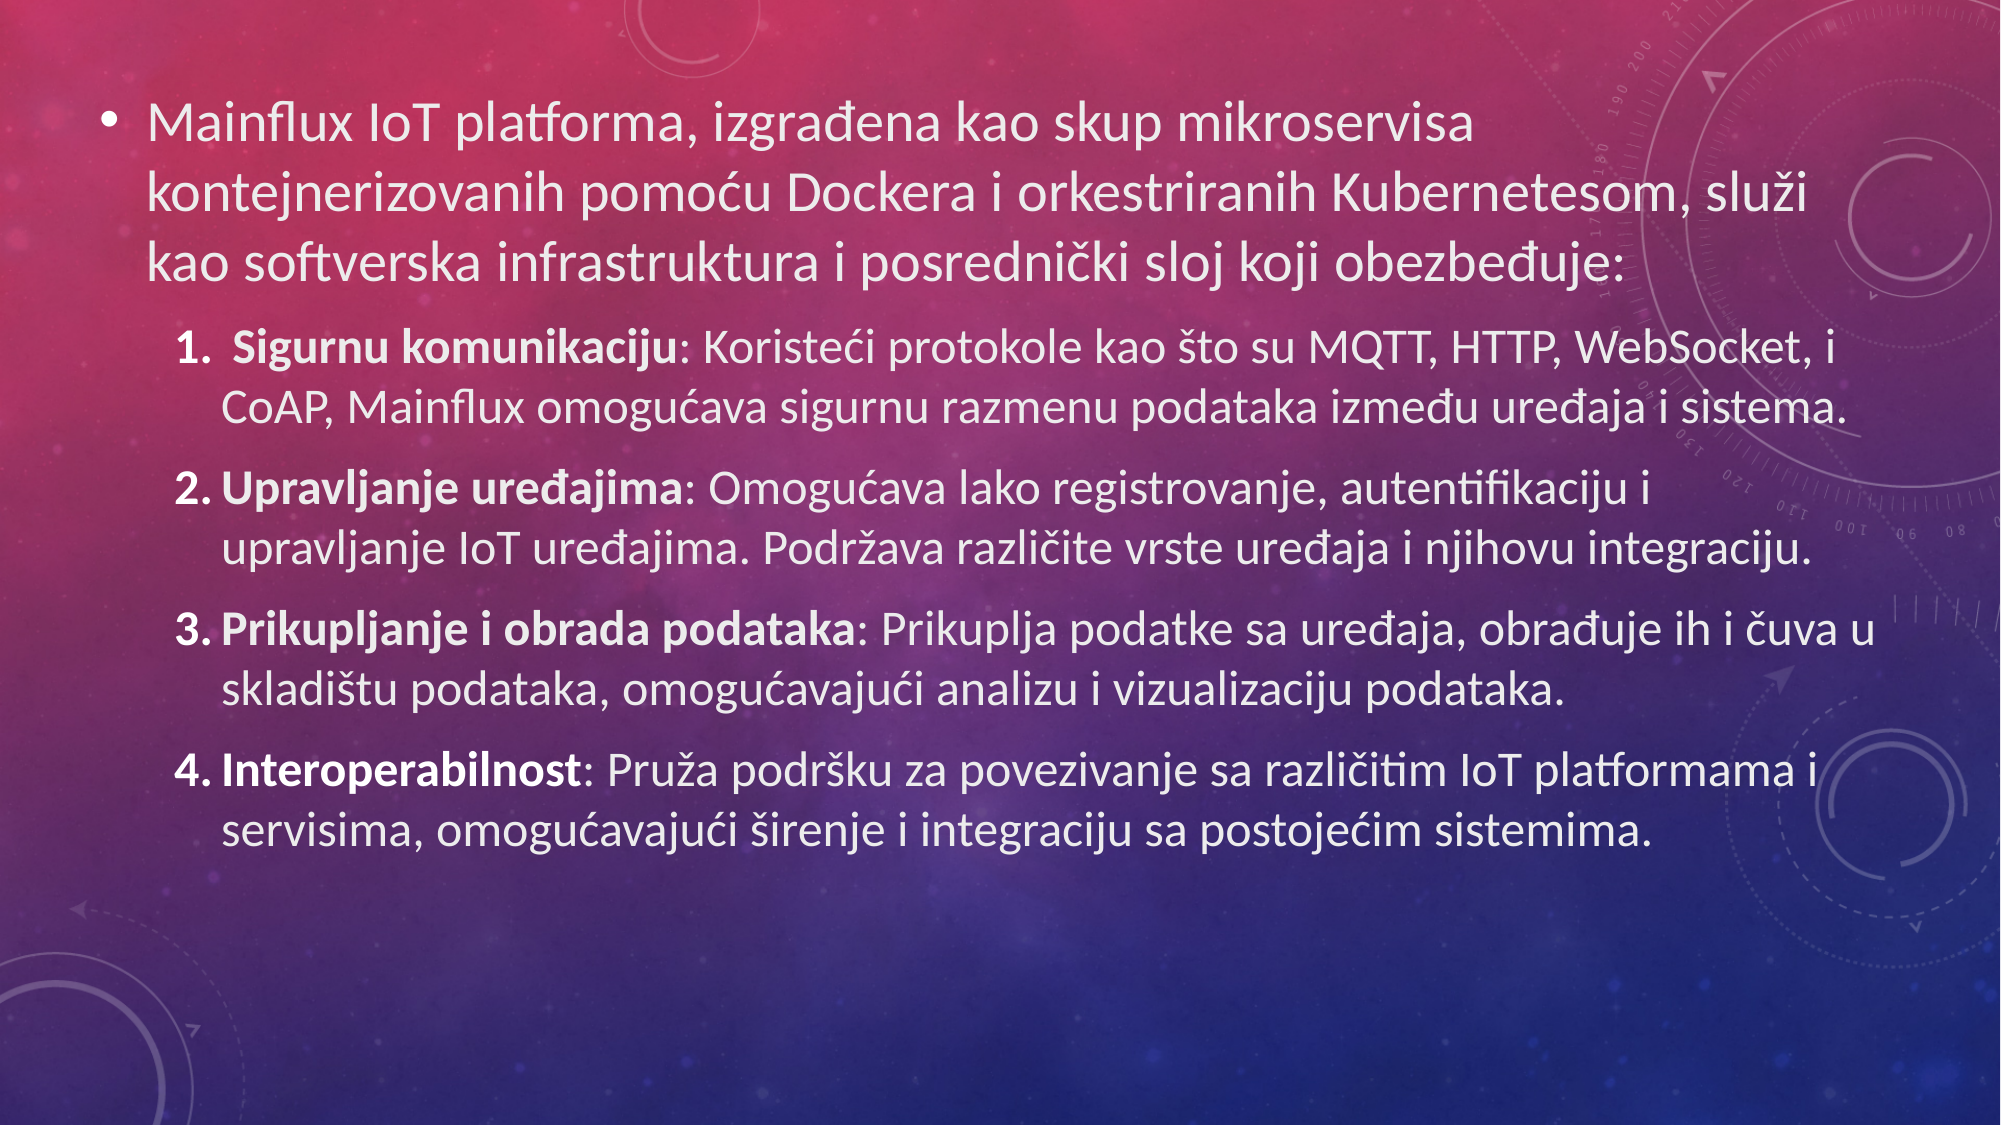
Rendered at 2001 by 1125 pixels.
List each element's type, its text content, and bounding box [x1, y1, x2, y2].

picture [0, 0, 2001, 1125]
list Mainflux IoT platforma, izgrađena kao skup mikroservisa kontejnerizovanih pomoću Dockera i orkestriranih Kubernetesom, služi kao softverska infrastruktura i posrednički sloj koji obezbeđuje: Sigurnu komunikaciju: Koristeći protokole kao što su MQTT, HTTP, WebSocket, i CoAP, Mainflux omogućava sigurnu razmenu podataka između uređaja i sistema. Upravljanje uređajima: Omogućava lako registrovanje, autentifikaciju i upravljanje IoT uređajima. Podržava različite vrste uređaja i njihovu integraciju. Prikupljanje i obrada podataka: Prikuplja podatke sa uređaja, obrađuje ih i čuva u skladištu podataka, omogućavajući analizu i vizualizaciju podataka. Interoperabilnost: Pruža podršku za povezivanje sa različitim IoT platformama i servisima, omogućavajući širenje i integraciju sa postojećim sistemima. [84, 75, 1894, 1002]
